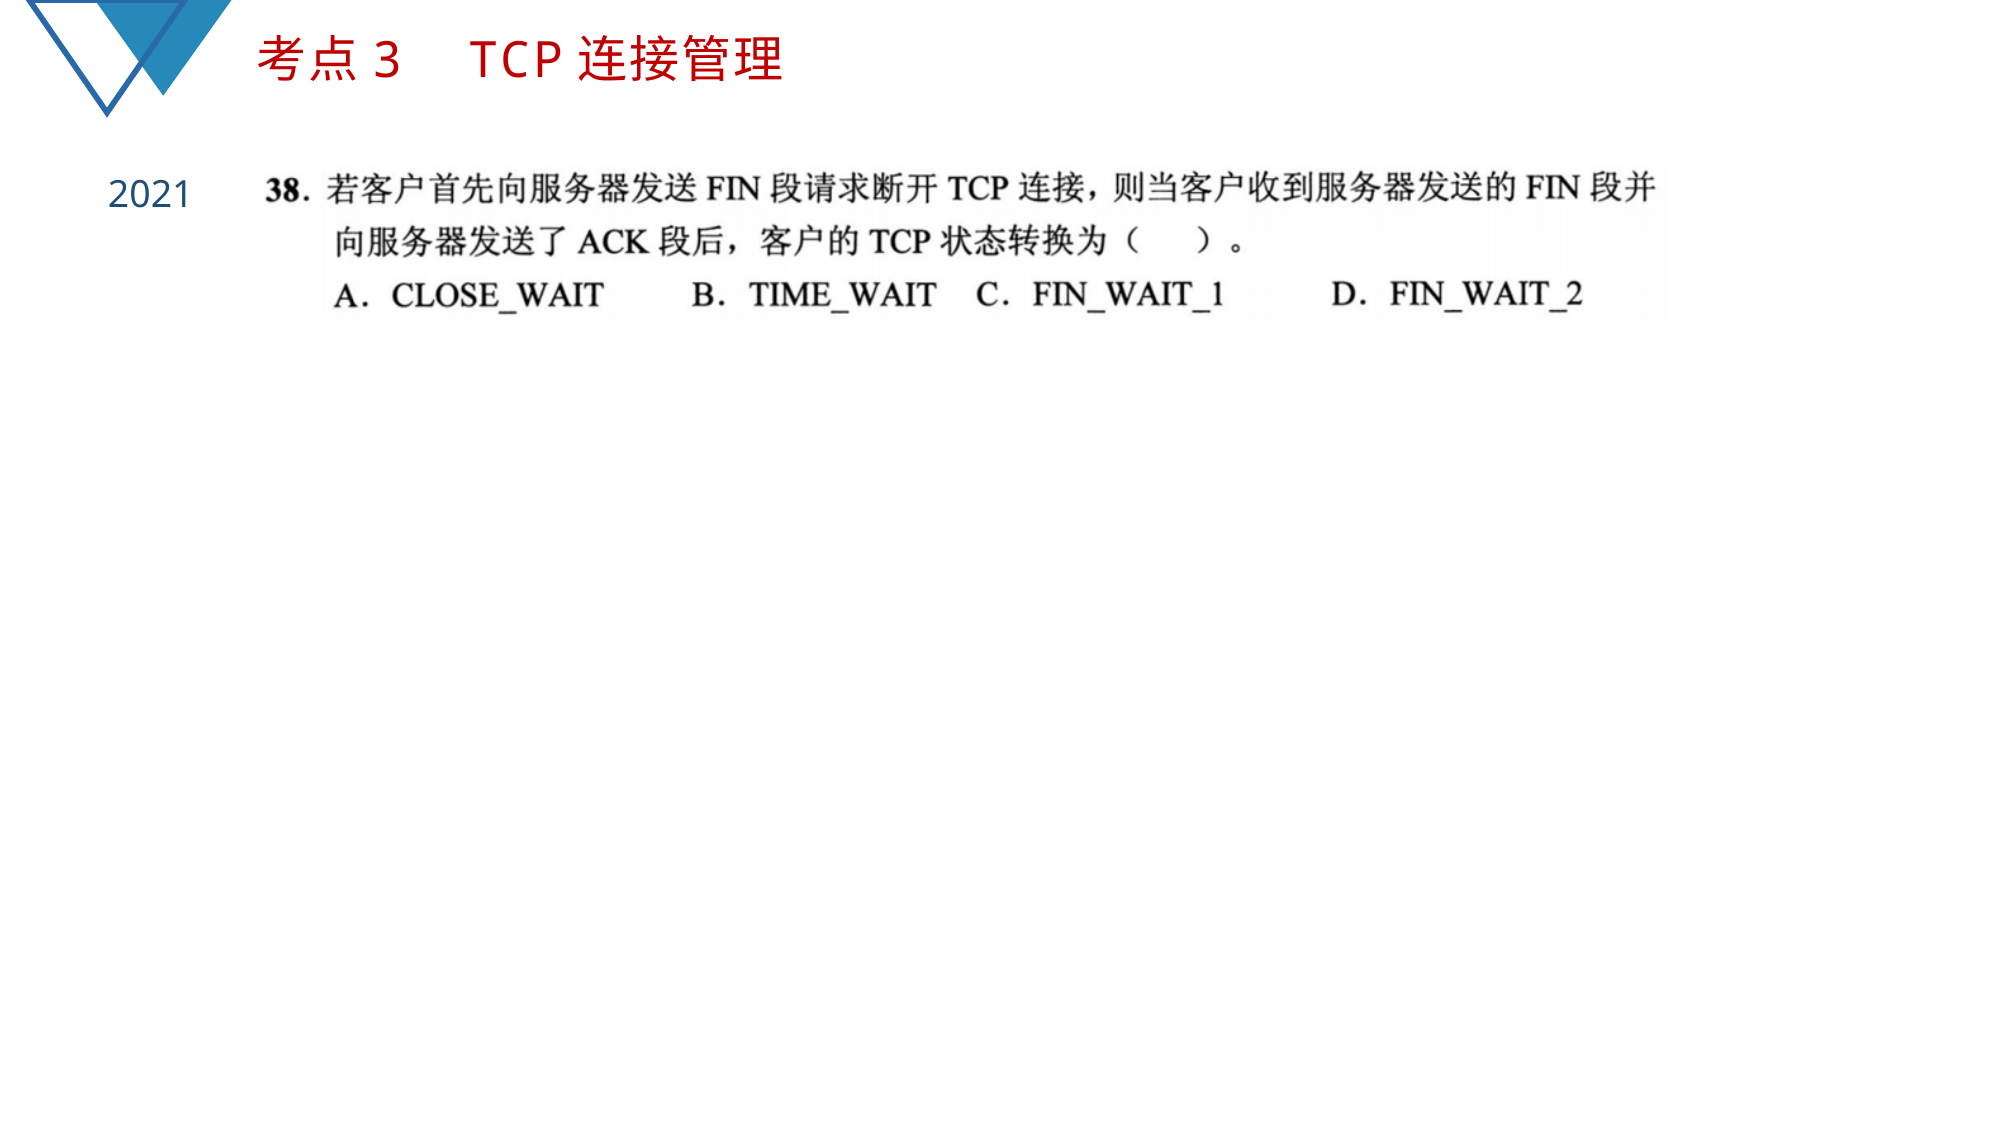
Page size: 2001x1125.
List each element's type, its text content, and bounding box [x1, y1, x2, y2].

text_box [29, 0, 232, 113]
text_box 考点3 TCP连接管理 [241, 20, 1254, 95]
picture [262, 163, 1668, 319]
text_box 2021 [93, 163, 217, 223]
